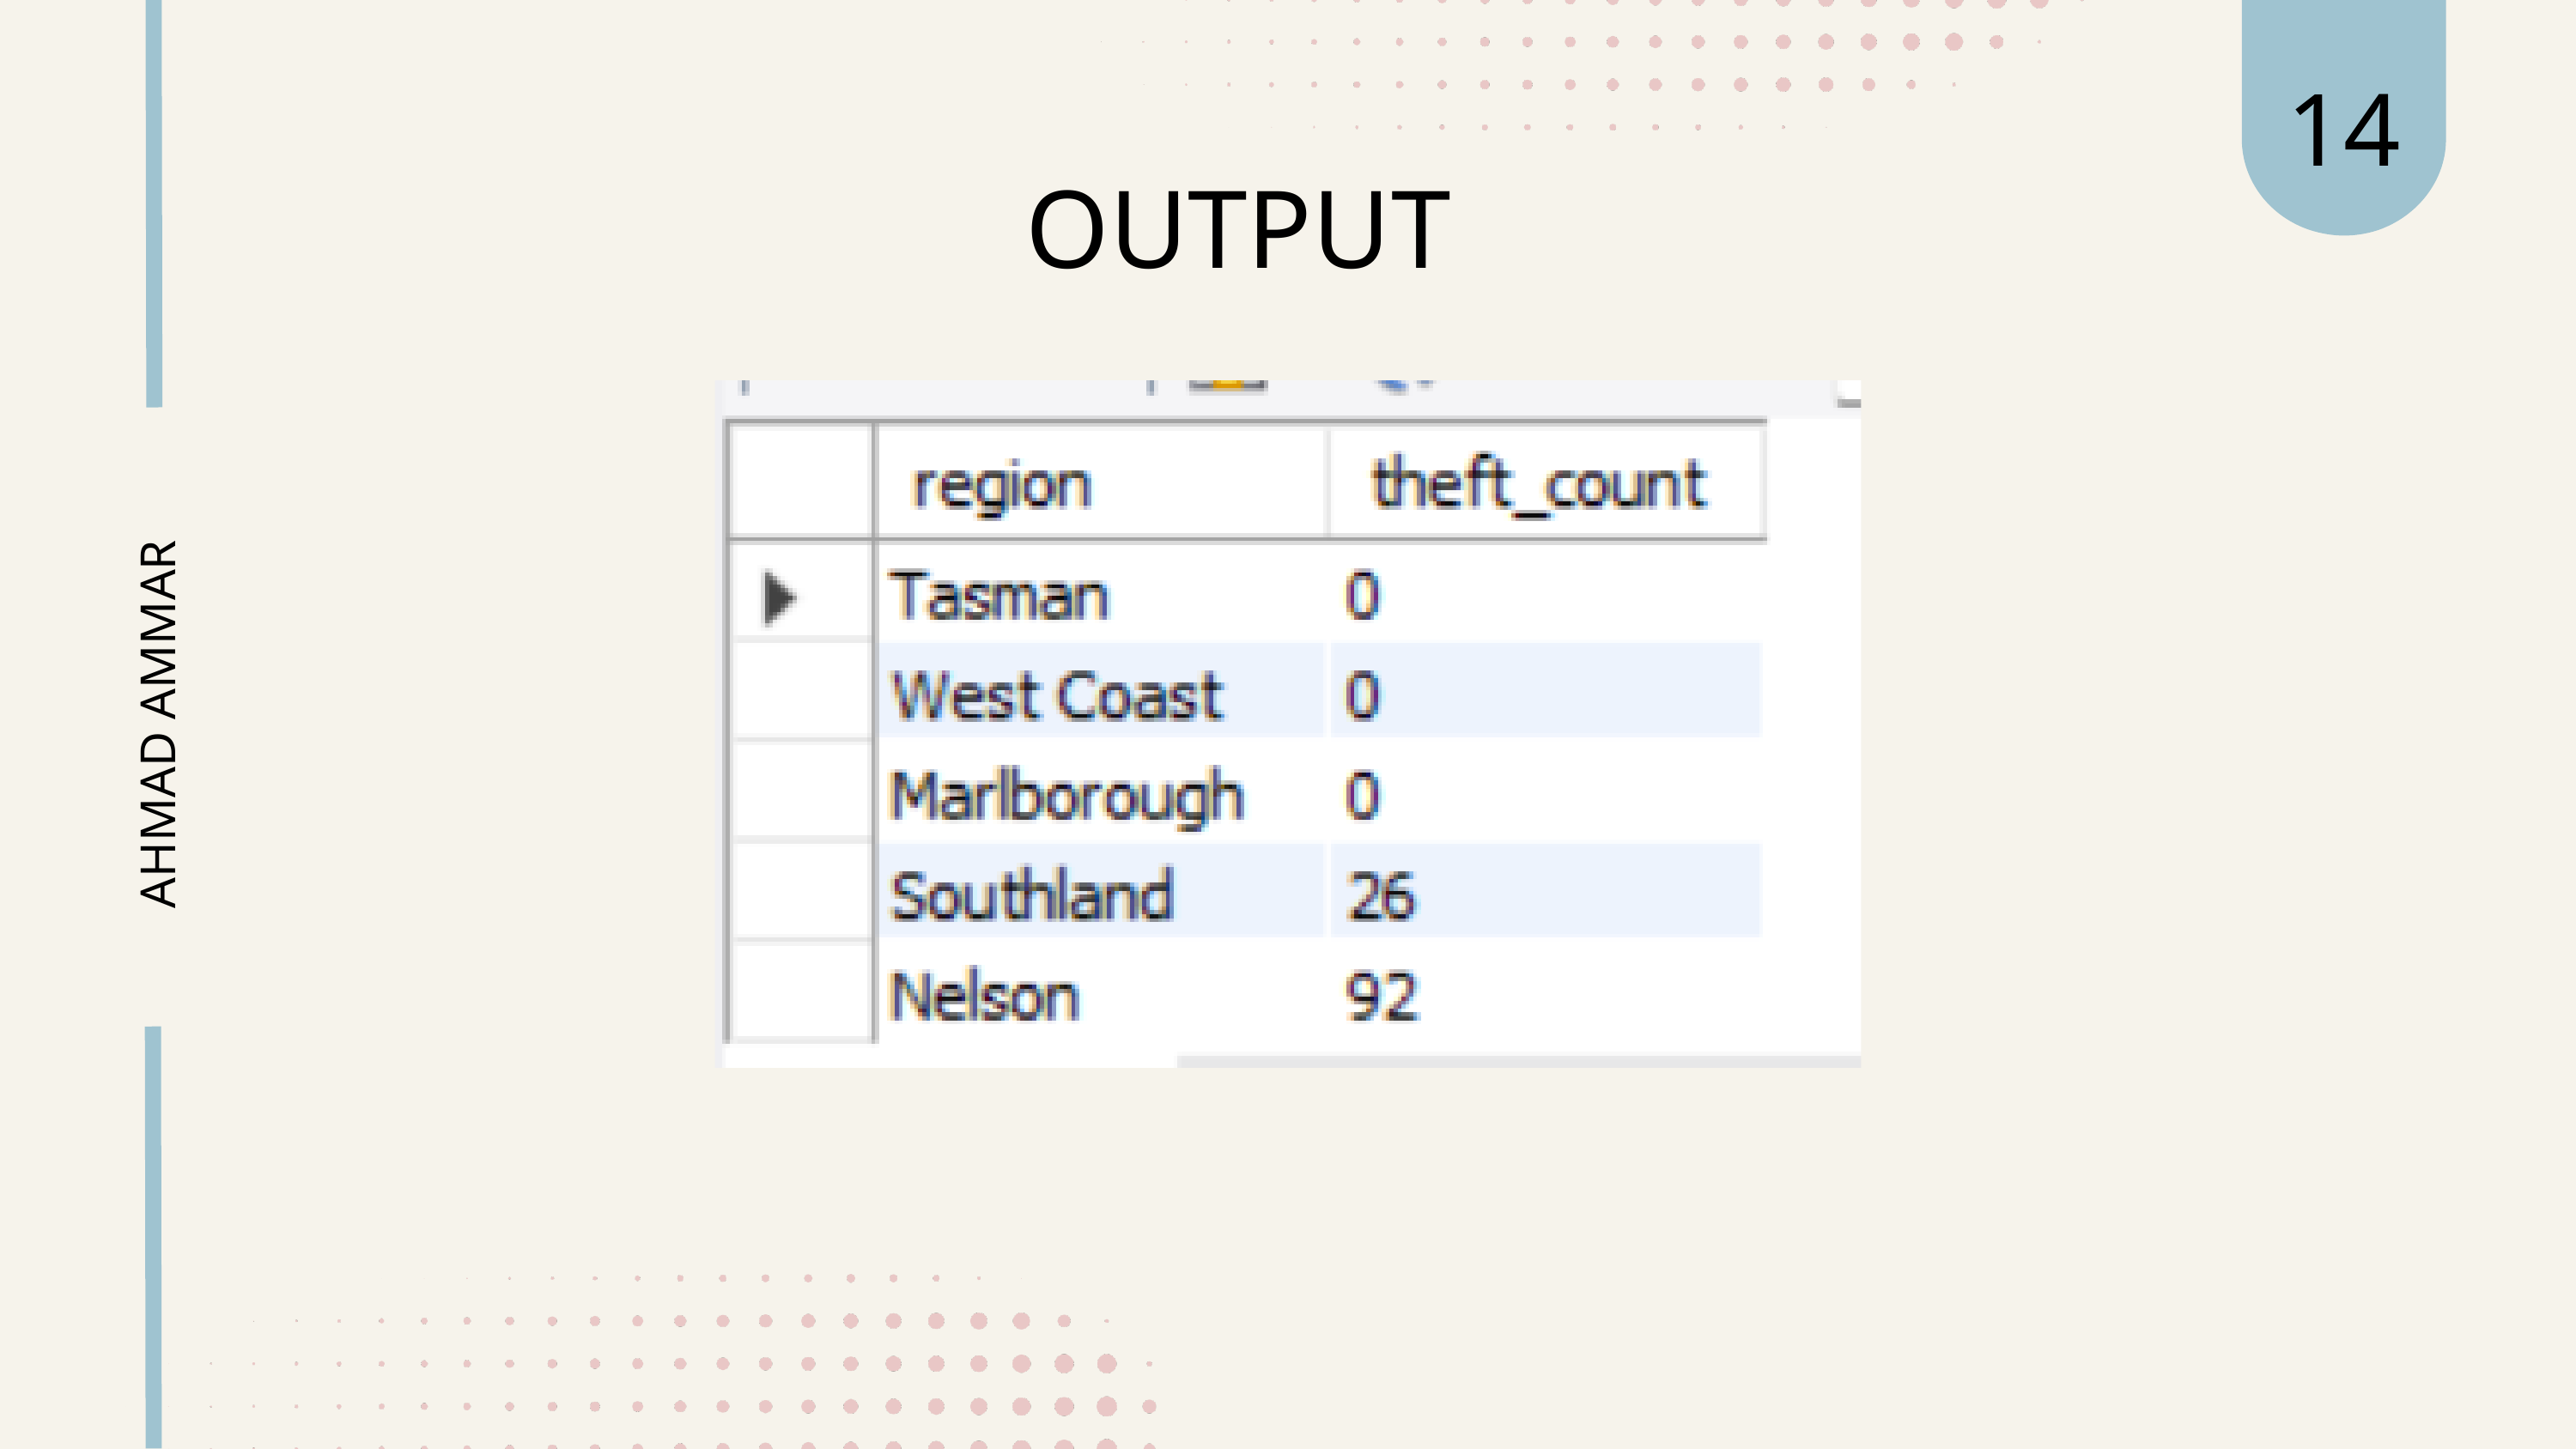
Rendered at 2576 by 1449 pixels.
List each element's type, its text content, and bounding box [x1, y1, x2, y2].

text_box AHMAD AMMAR [117, 239, 185, 1210]
text_box OUTPUT [501, 139, 1975, 290]
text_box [2233, 0, 2455, 236]
text_box [125, 1274, 1157, 1449]
text_box [1058, 0, 2089, 130]
text_box [714, 380, 1862, 1068]
